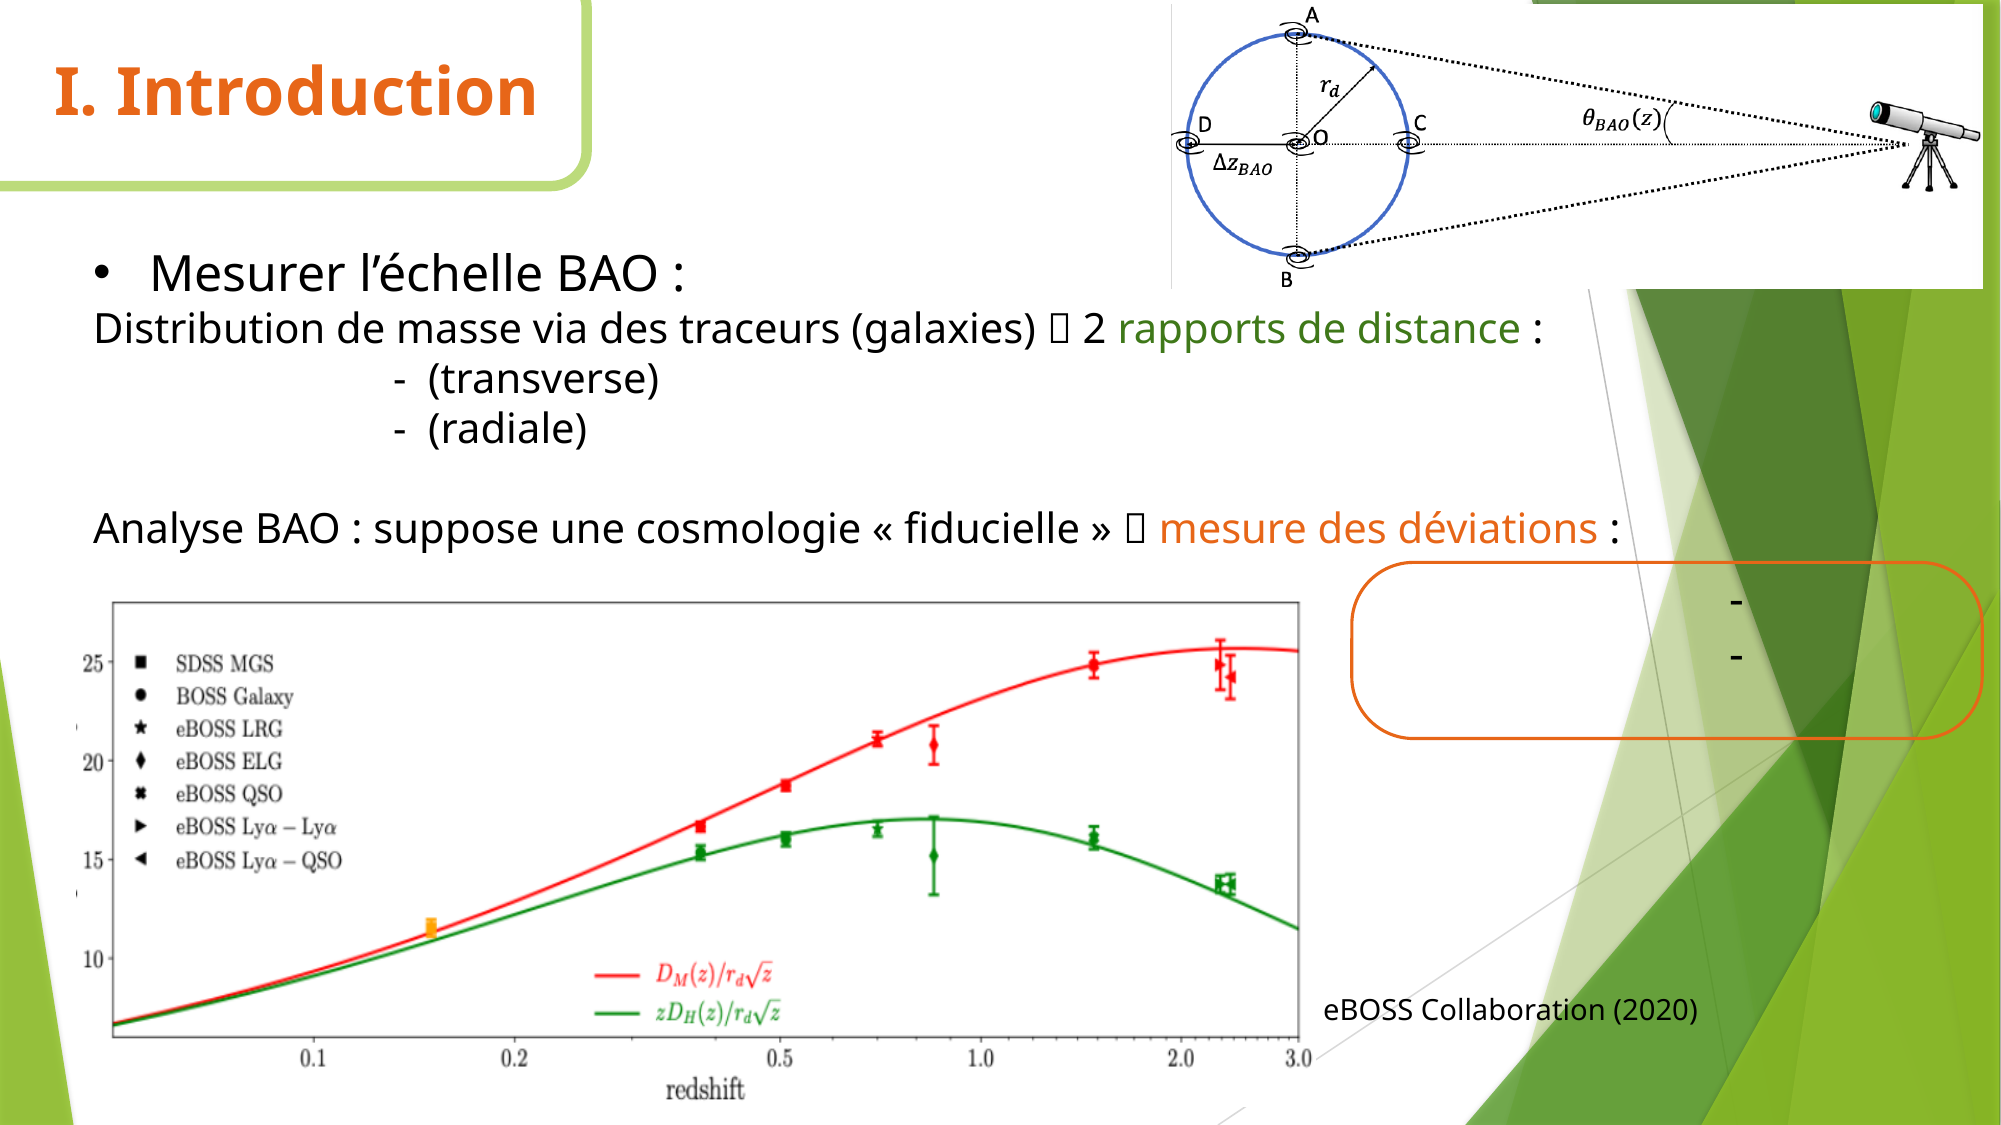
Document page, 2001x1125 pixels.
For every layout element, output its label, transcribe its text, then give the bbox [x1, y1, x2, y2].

text_box eBOSS Collaboration (2020) [1321, 983, 1713, 1034]
text_box [0, 0, 589, 188]
picture [1171, 4, 1983, 289]
text_box [222, 282, 253, 344]
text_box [76, 596, 1317, 1107]
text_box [1217, 561, 1983, 740]
